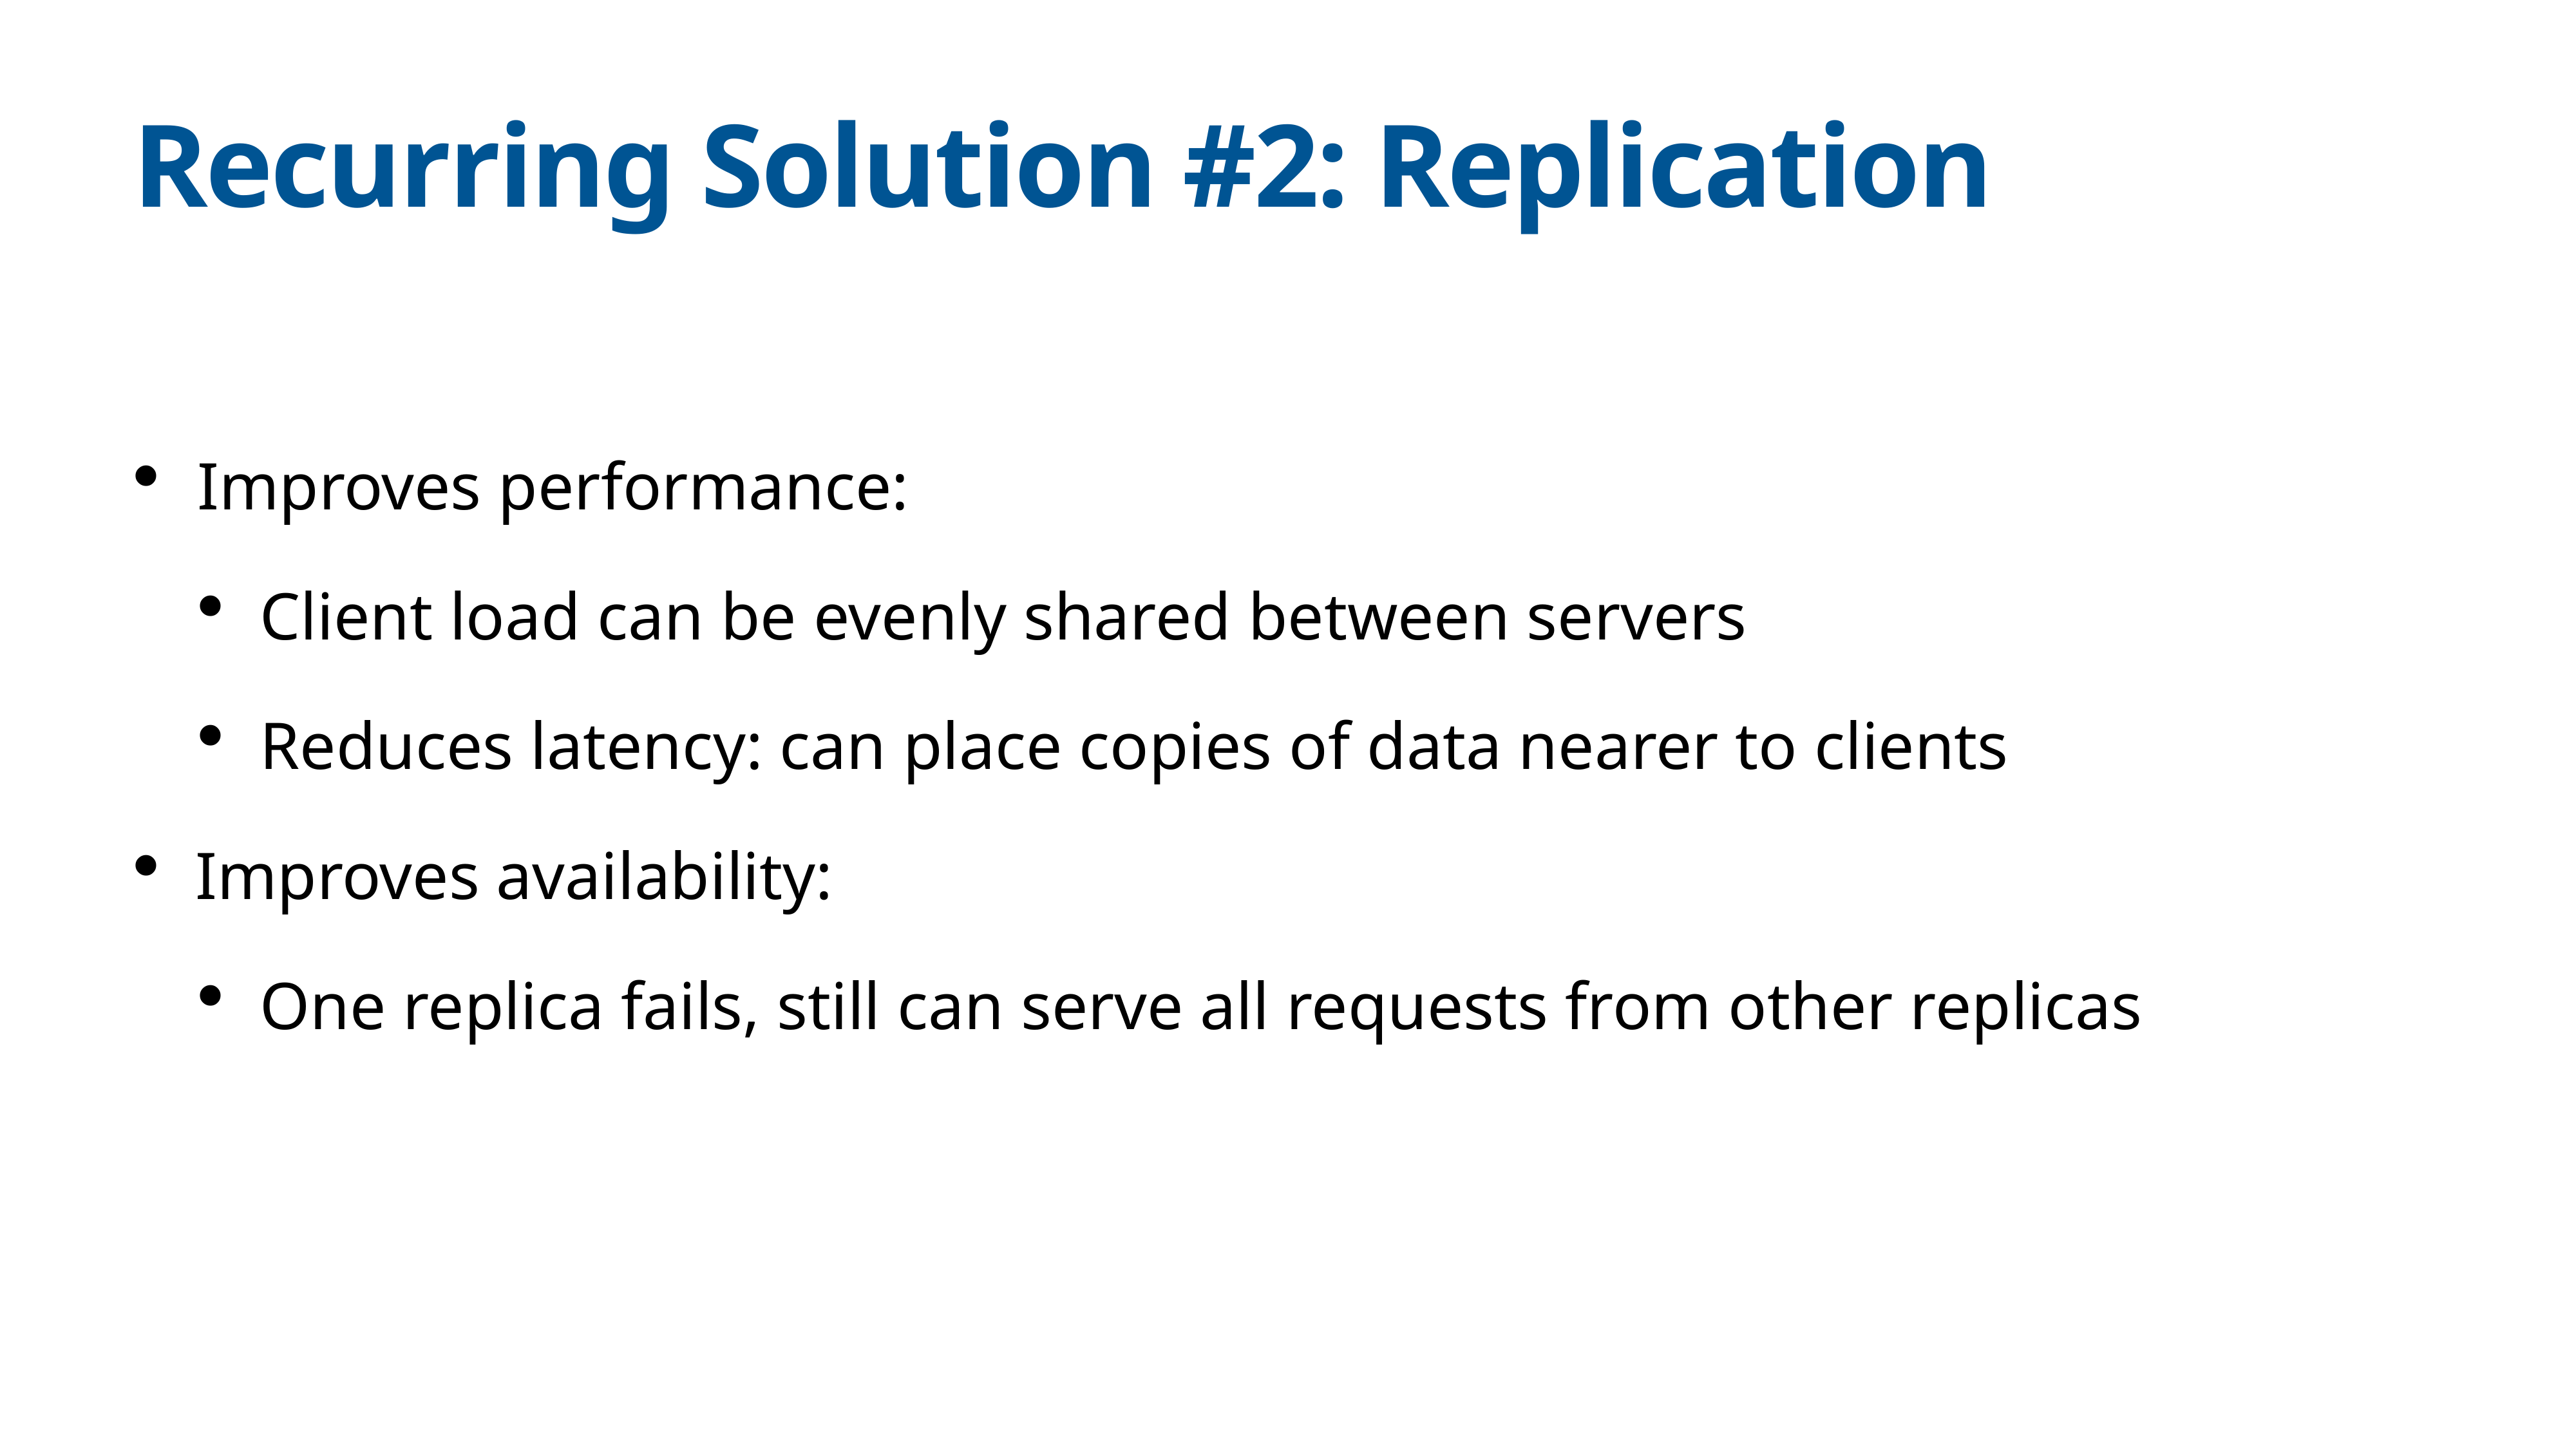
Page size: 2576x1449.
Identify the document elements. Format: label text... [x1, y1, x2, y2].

list Improves performance: Client load can be evenly shared between servers Reduces latency: can place copies of data nearer to clients Improves availability: One replica fails, still can serve all requests from other replicas [127, 448, 2449, 1321]
title Recurring Solution #2: Replication [127, 113, 2449, 266]
